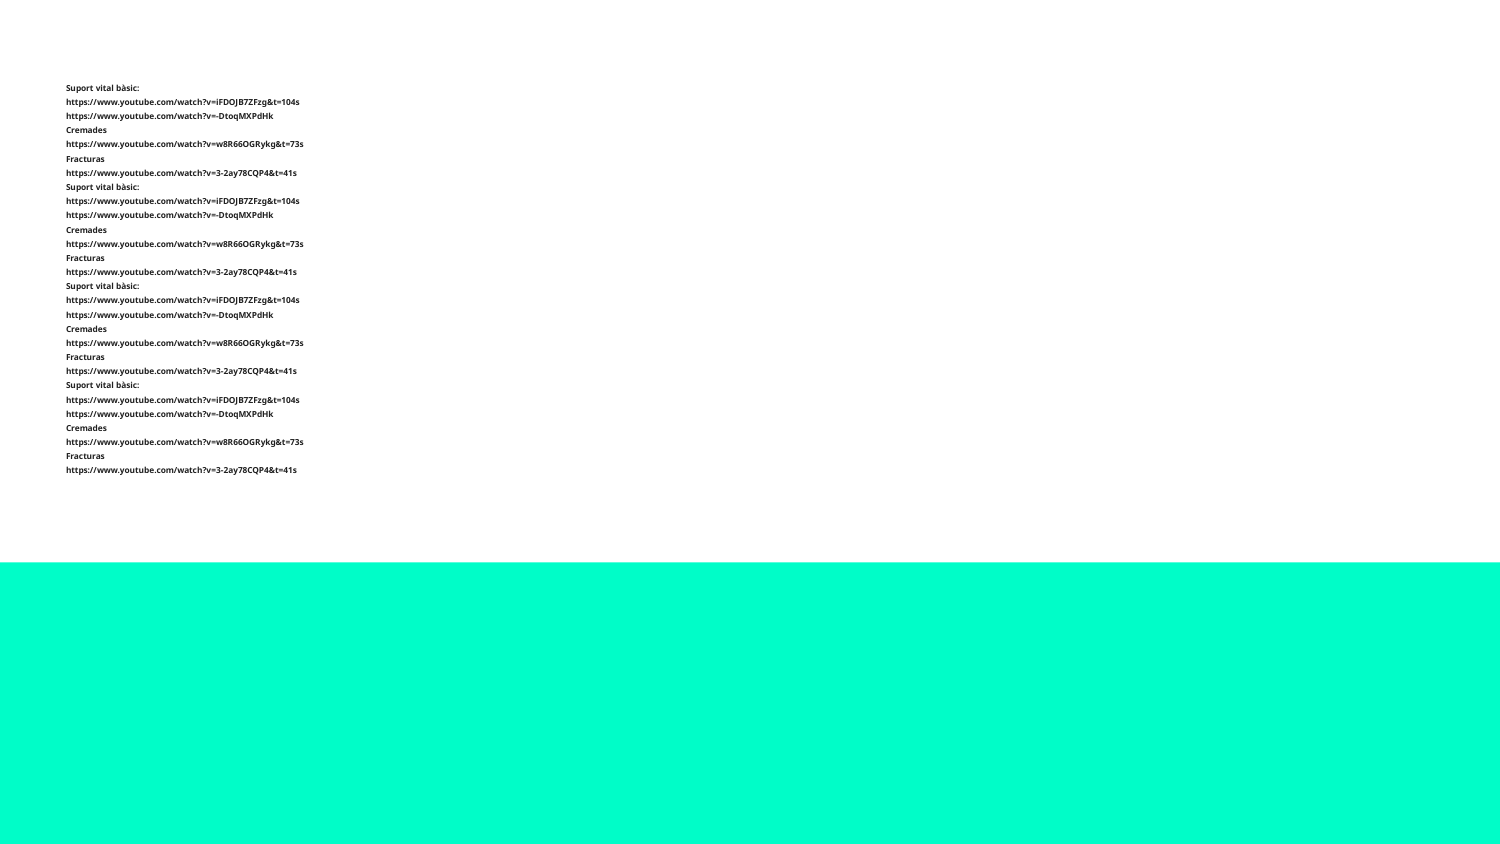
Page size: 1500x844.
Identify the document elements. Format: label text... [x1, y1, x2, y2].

title Suport vital bàsic: https://www.youtube.com/watch?v=iFDOJB7ZFzg&t=104s https://www.youtube.com/watch?v=-DtoqMXPdHk Cremades https://www.youtube.com/watch?v=w8R66OGRykg&t=73s Fracturas https://www.youtube.com/watch?v=3-2ay78CQP4&t=41s Suport vital bàsic: https://www.youtube.com/watch?v=iFDOJB7ZFzg&t=104s https://www.youtube.com/watch?v=-DtoqMXPdHk Cremades https://www.youtube.com/watch?v=w8R66OGRykg&t=73s Fracturas https://www.youtube.com/watch?v=3-2ay78CQP4&t=41s Suport vital bàsic: https://www.youtube.com/watch?v=iFDOJB7ZFzg&t=104s https://www.youtube.com/watch?v=-DtoqMXPdHk Cremades https://www.youtube.com/watch?v=w8R66OGRykg&t=73s Fracturas https://www.youtube.com/watch?v=3-2ay78CQP4&t=41s Suport vital bàsic: https://www.youtube.com/watch?v=iFDOJB7ZFzg&t=104s https://www.youtube.com/watch?v=-DtoqMXPdHk Cremades https://www.youtube.com/watch?v=w8R66OGRykg&t=73s Fracturas https://www.youtube.com/watch?v=3-2ay78CQP4&t=41s [51, 64, 1449, 506]
